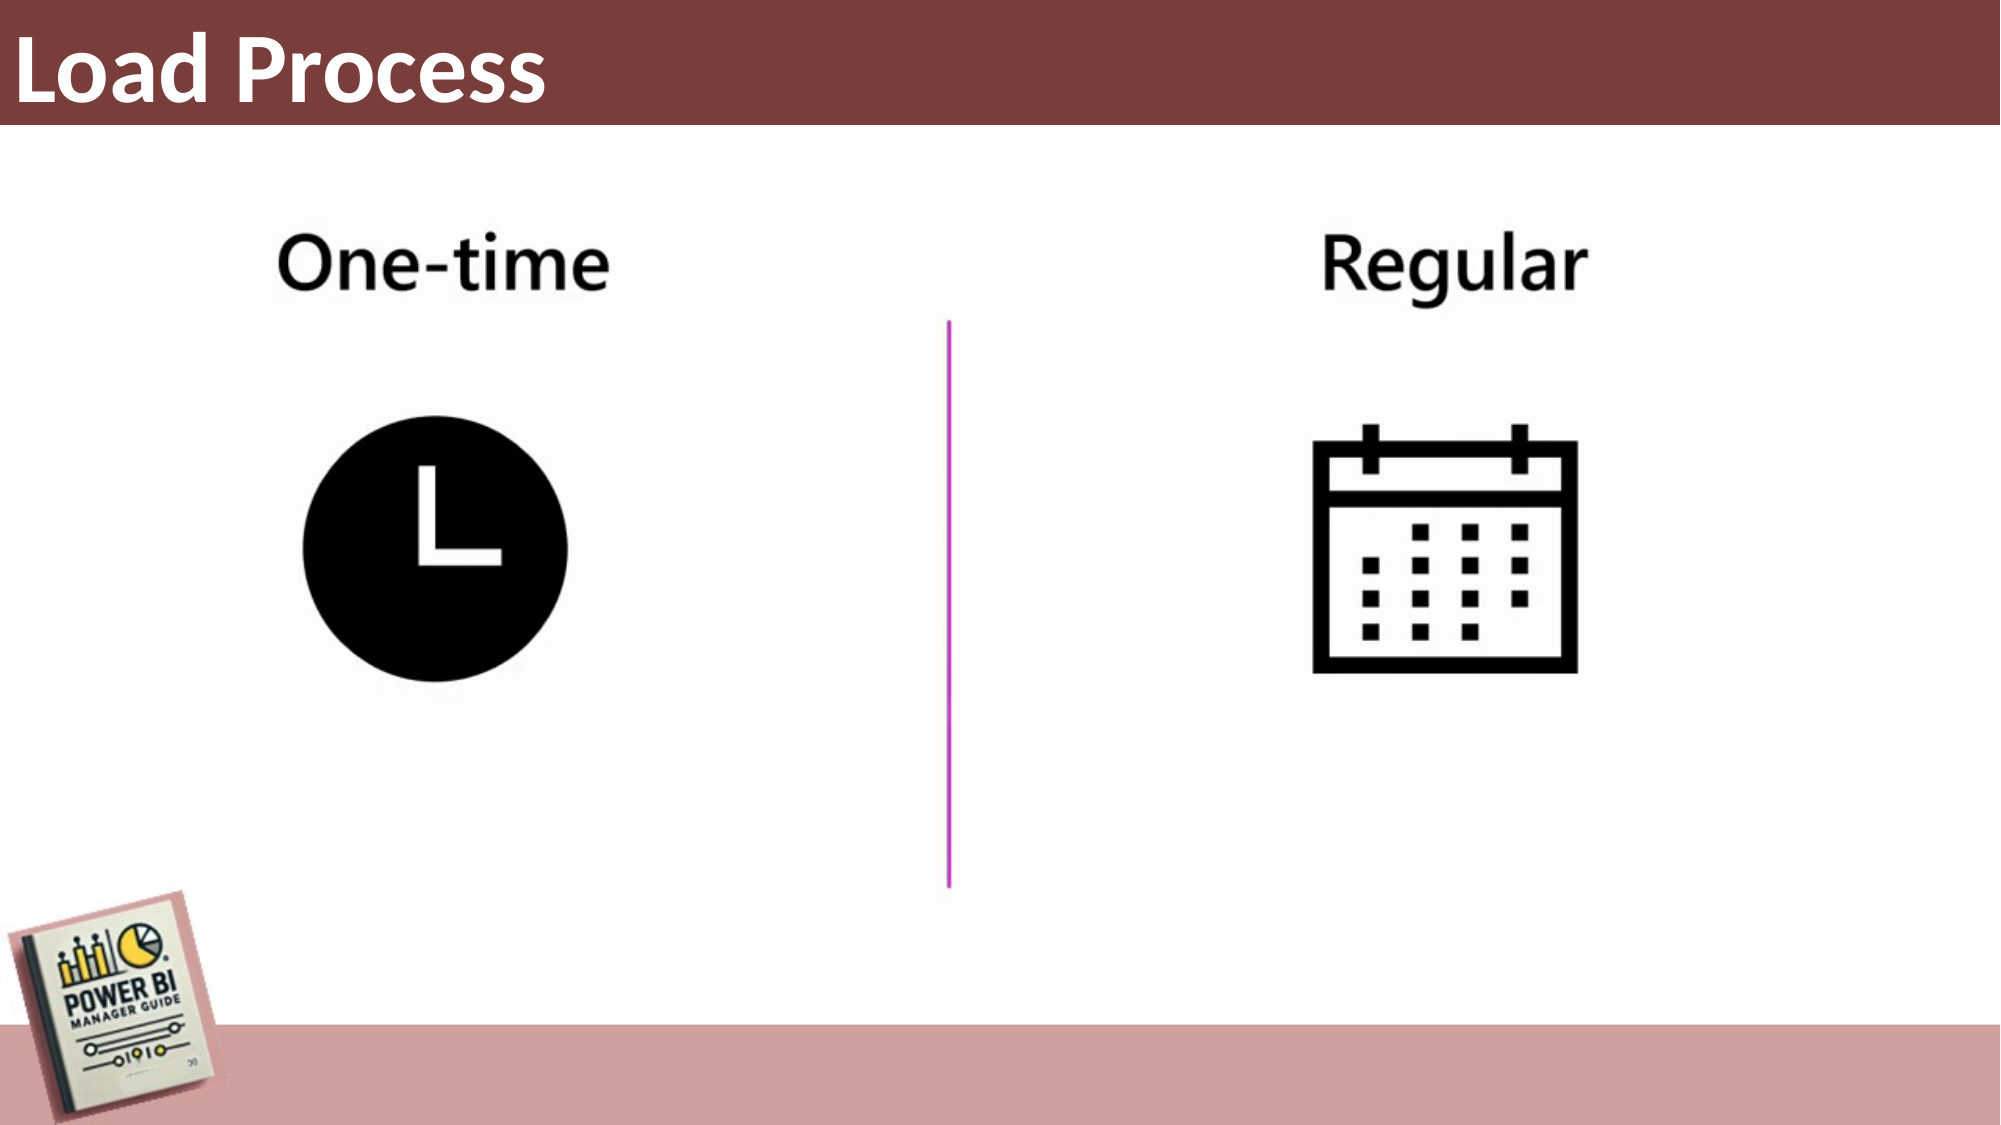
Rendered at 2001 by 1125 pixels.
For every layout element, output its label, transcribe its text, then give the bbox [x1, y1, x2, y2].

text_box Load Process [0, 0, 2000, 126]
picture [0, 0, 2001, 1125]
